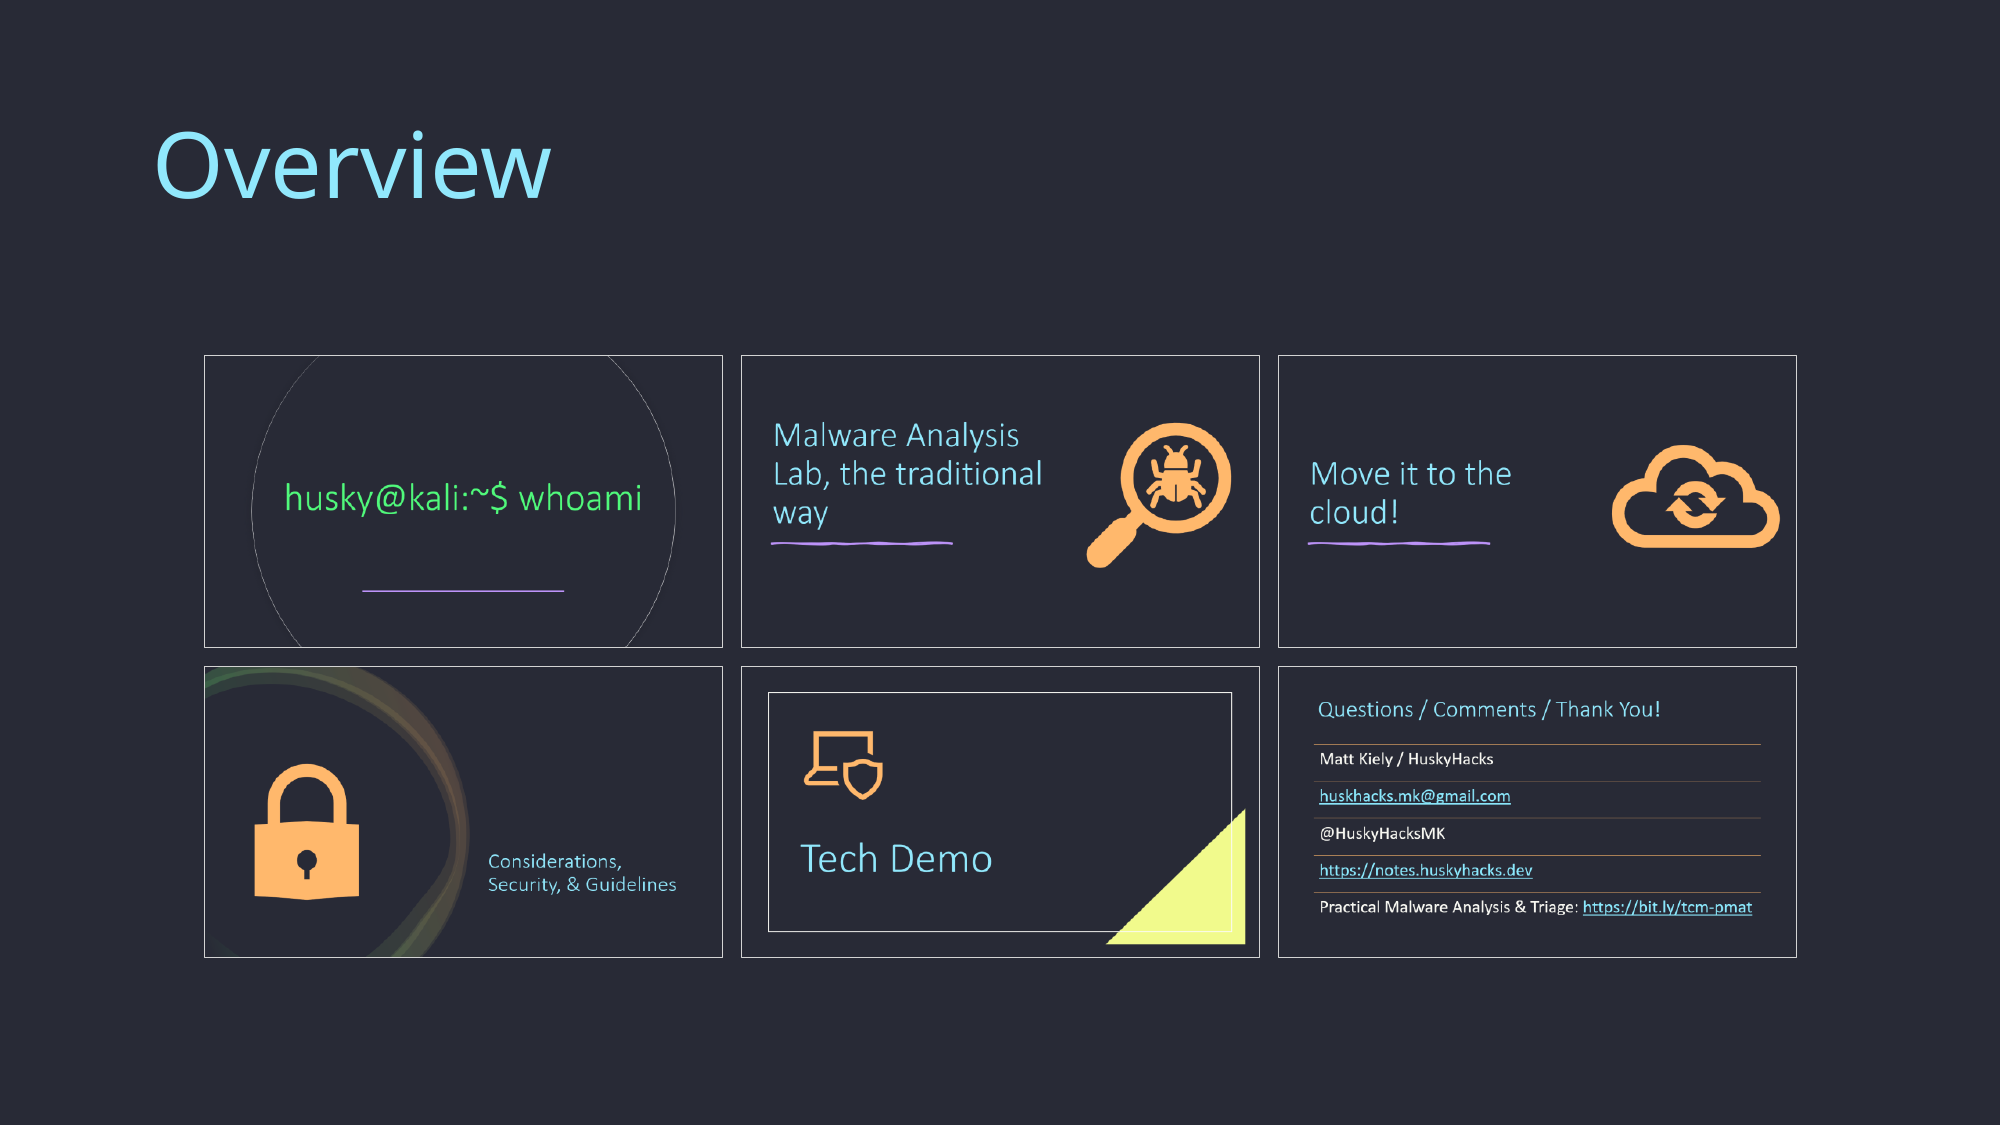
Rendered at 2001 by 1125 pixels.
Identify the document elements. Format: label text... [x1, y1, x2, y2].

title Overview [137, 59, 1863, 278]
picture [205, 356, 722, 647]
picture [205, 667, 722, 957]
picture [742, 356, 1259, 647]
picture [1279, 356, 1796, 647]
picture [1279, 667, 1796, 957]
picture [742, 667, 1259, 957]
